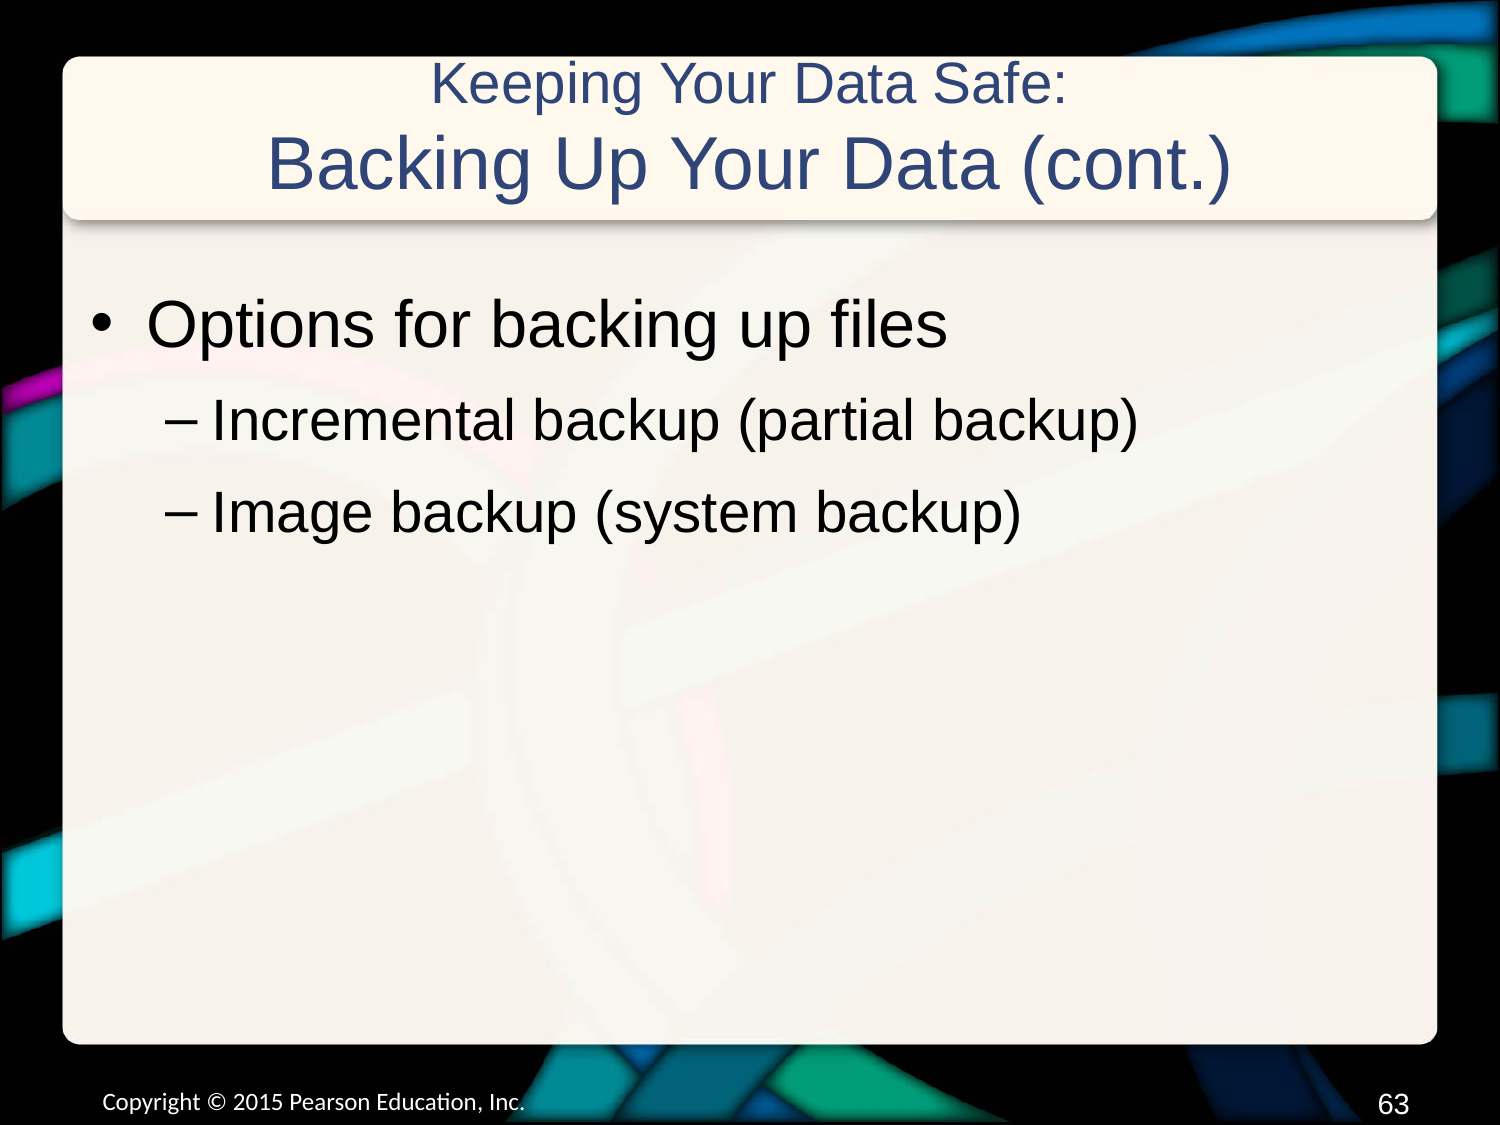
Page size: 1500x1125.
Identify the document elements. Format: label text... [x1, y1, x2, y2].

list Options for backing up files Incremental backup (partial backup) Image backup (system backup) [75, 262, 1425, 1063]
slide_number 62 [1200, 1080, 1425, 1125]
picture [0, 0, 1500, 1125]
footer Copyright © 2015 Pearson Education, Inc. [87, 1077, 1138, 1123]
title Keeping Your Data Safe: Backing Up Your Data (cont.) [62, 37, 1438, 213]
